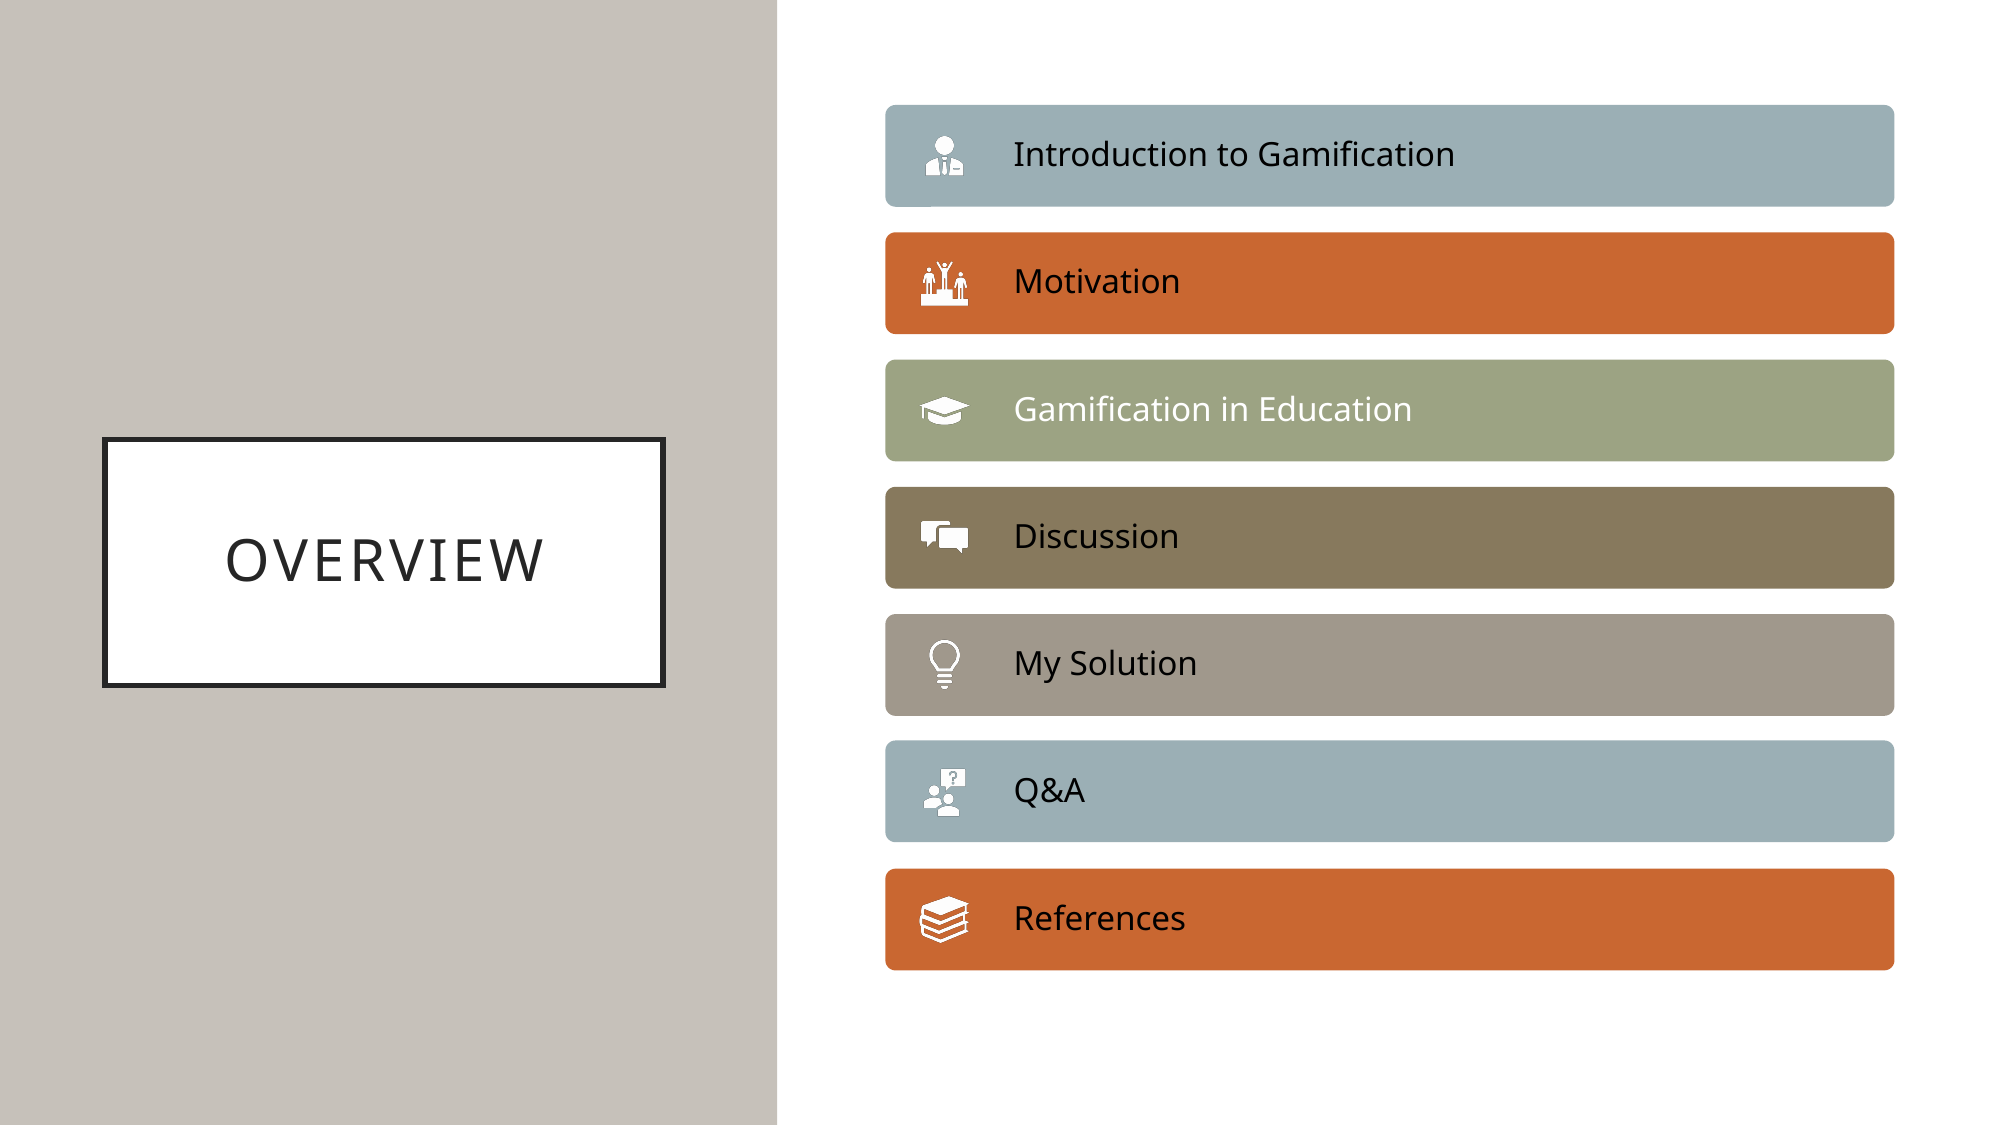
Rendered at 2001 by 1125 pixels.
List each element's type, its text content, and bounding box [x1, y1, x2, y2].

text_box [779, 0, 2000, 1125]
title Overview [102, 437, 666, 688]
text_box [0, 0, 778, 1125]
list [885, 104, 1895, 971]
